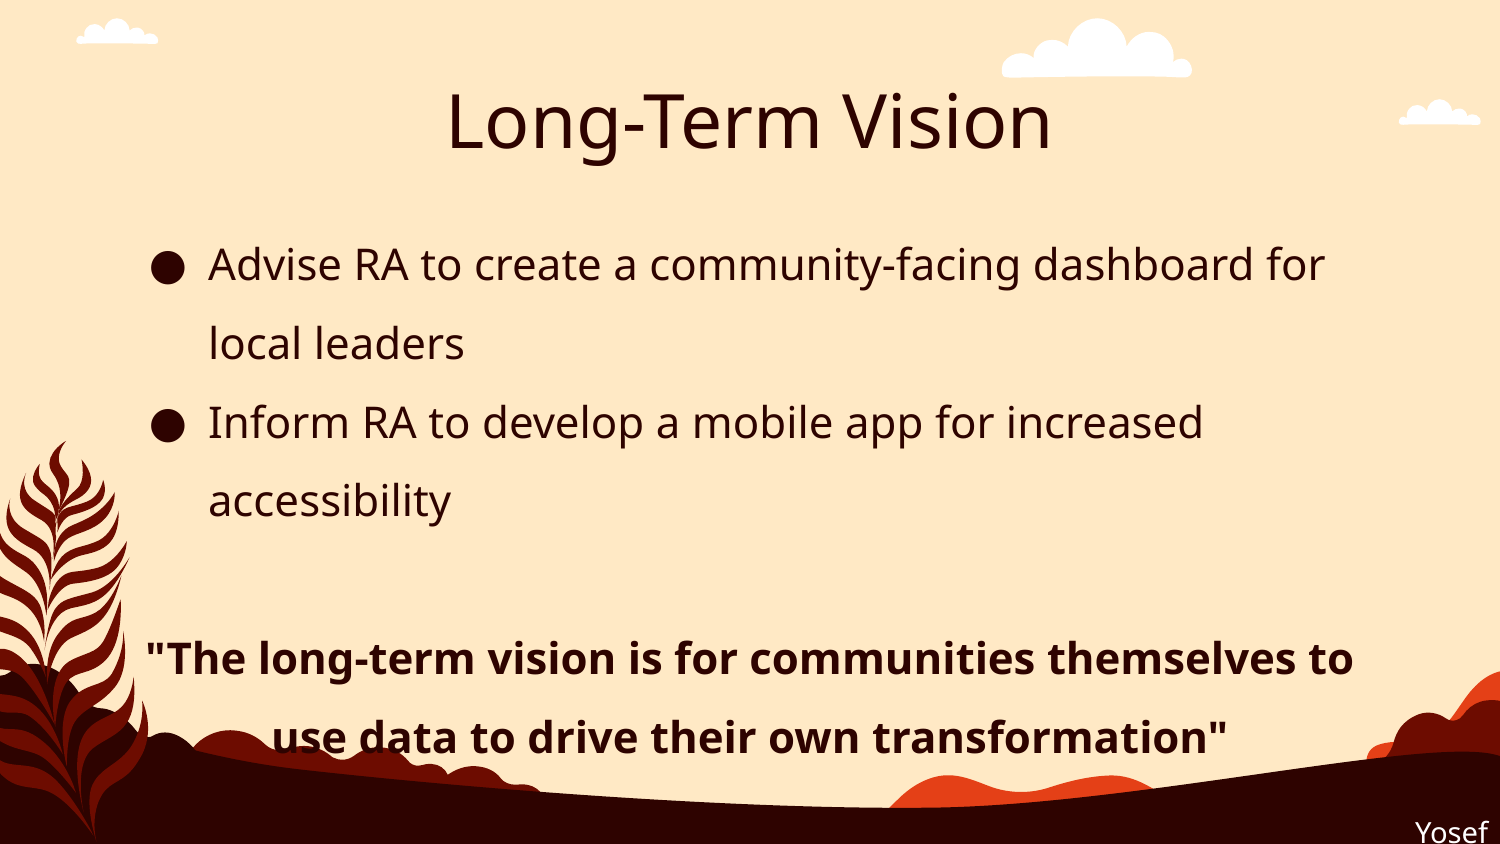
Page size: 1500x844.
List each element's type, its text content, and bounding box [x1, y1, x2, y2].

list Advise RA to create a community-facing dashboard for local leaders Inform RA to develop a mobile app for increased accessibility "The long-term vision is for communities themselves to use data to drive their own transformation" [118, 195, 1382, 819]
title Long-Term Vision [118, 58, 1382, 153]
text_box Yosef [1399, 799, 1500, 833]
